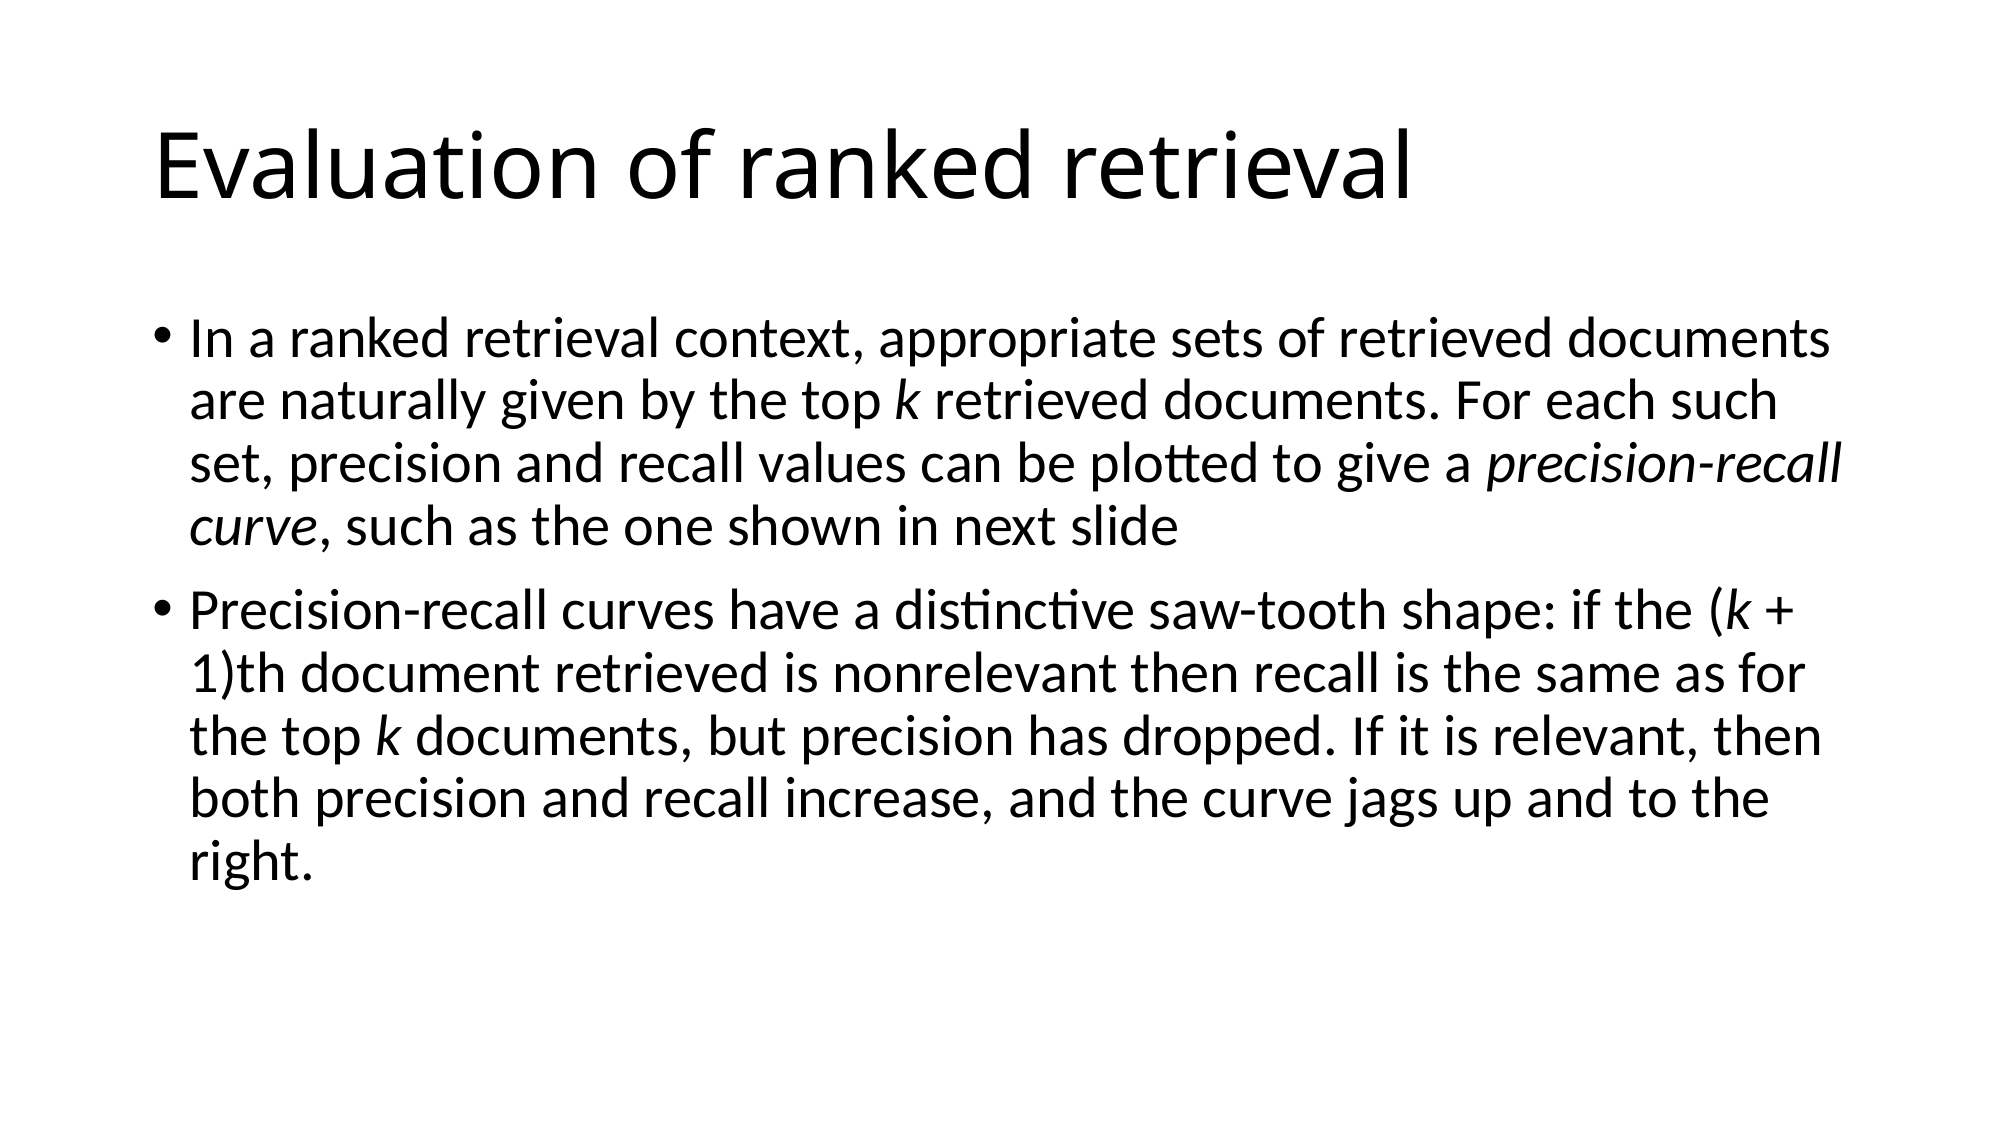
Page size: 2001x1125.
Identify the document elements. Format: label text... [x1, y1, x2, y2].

text_box In a ranked retrieval context, appropriate sets of retrieved documents are naturally given by the top k retrieved documents. For each such set, precision and recall values can be plotted to give a precision-recall curve, such as the one shown in next slide Precision-recall curves have a distinctive saw-tooth shape: if the (k + 1)th document retrieved is nonrelevant then recall is the same as for the top k documents, but precision has dropped. If it is relevant, then both precision and recall increase, and the curve jags up and to the right. [137, 299, 1863, 1014]
text_box Evaluation of ranked retrieval [137, 59, 1863, 278]
